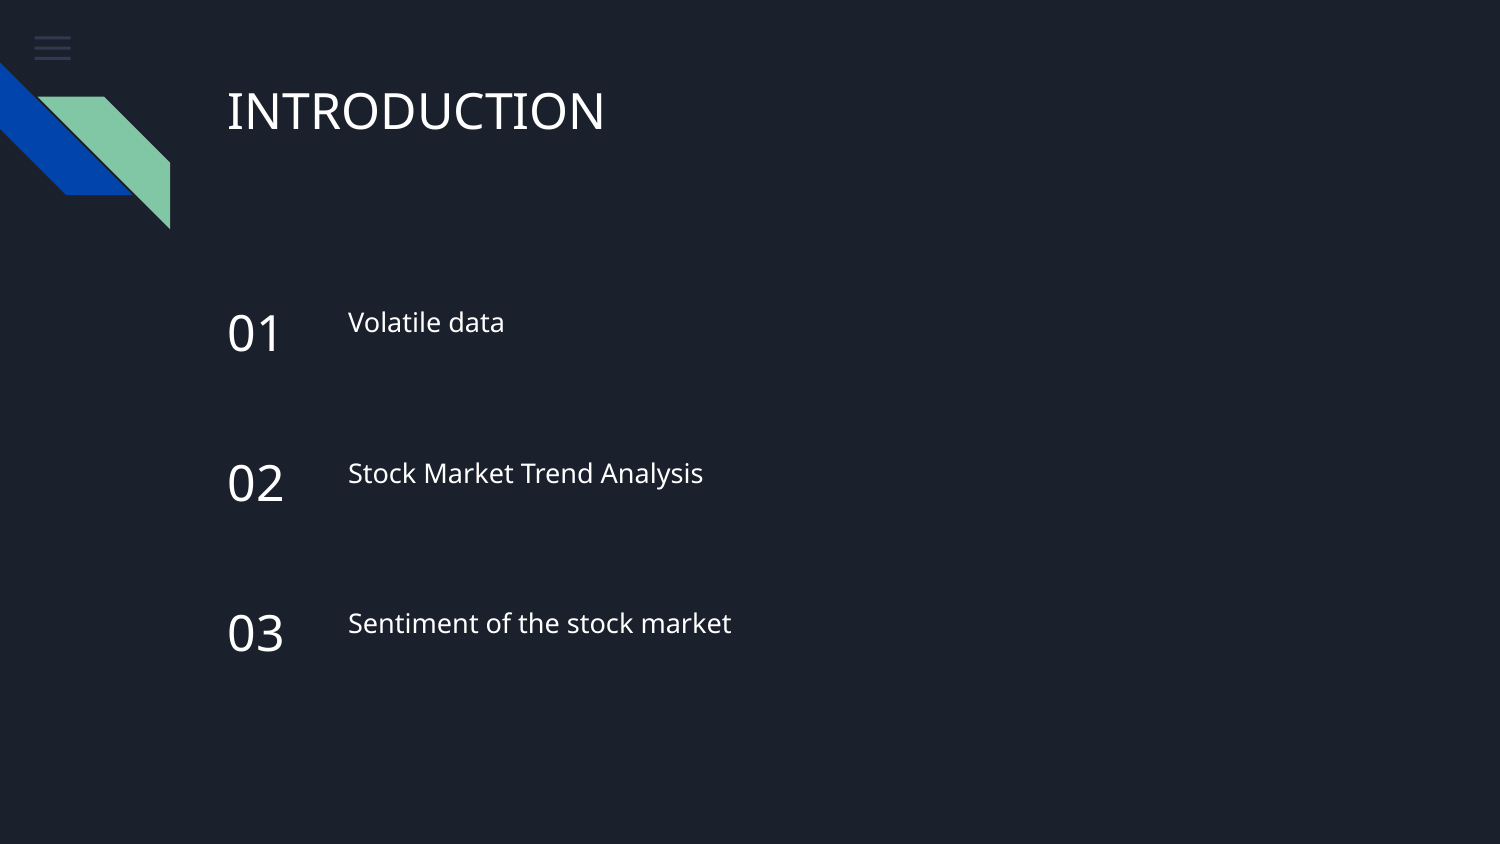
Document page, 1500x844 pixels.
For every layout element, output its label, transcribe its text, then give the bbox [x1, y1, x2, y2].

list Sentiment of the stock market [333, 586, 1298, 719]
list Stock Market Trend Analysis [333, 436, 1298, 569]
text_box 02 [212, 436, 333, 569]
list Volatile data [333, 286, 1298, 419]
title INTRODUCTION [212, 64, 1368, 215]
text_box 03 [212, 586, 333, 719]
text_box 01 [212, 286, 333, 419]
